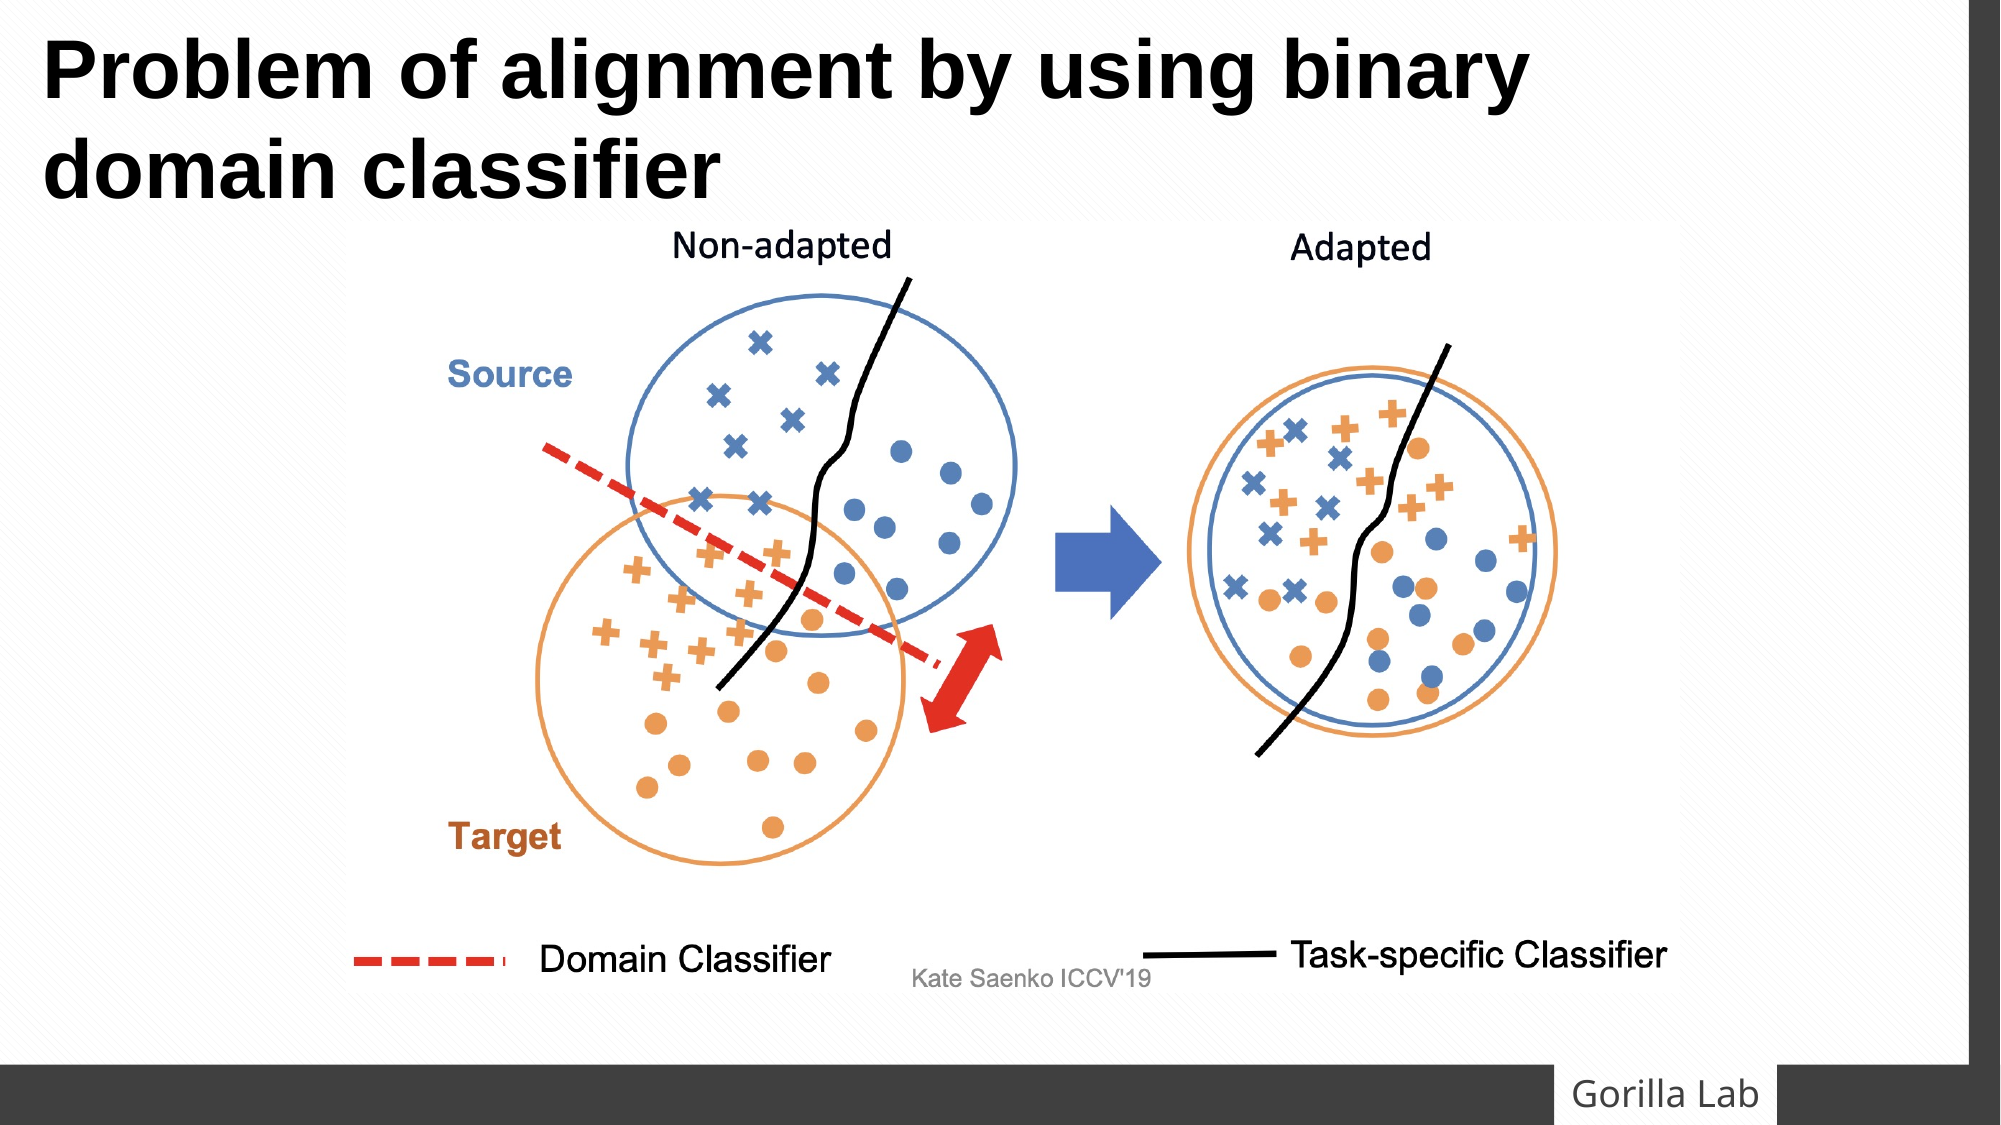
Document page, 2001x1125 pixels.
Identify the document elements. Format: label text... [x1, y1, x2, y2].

text_box Problem of alignment by using binary domain classifier [27, 7, 1843, 223]
picture [346, 221, 1680, 994]
